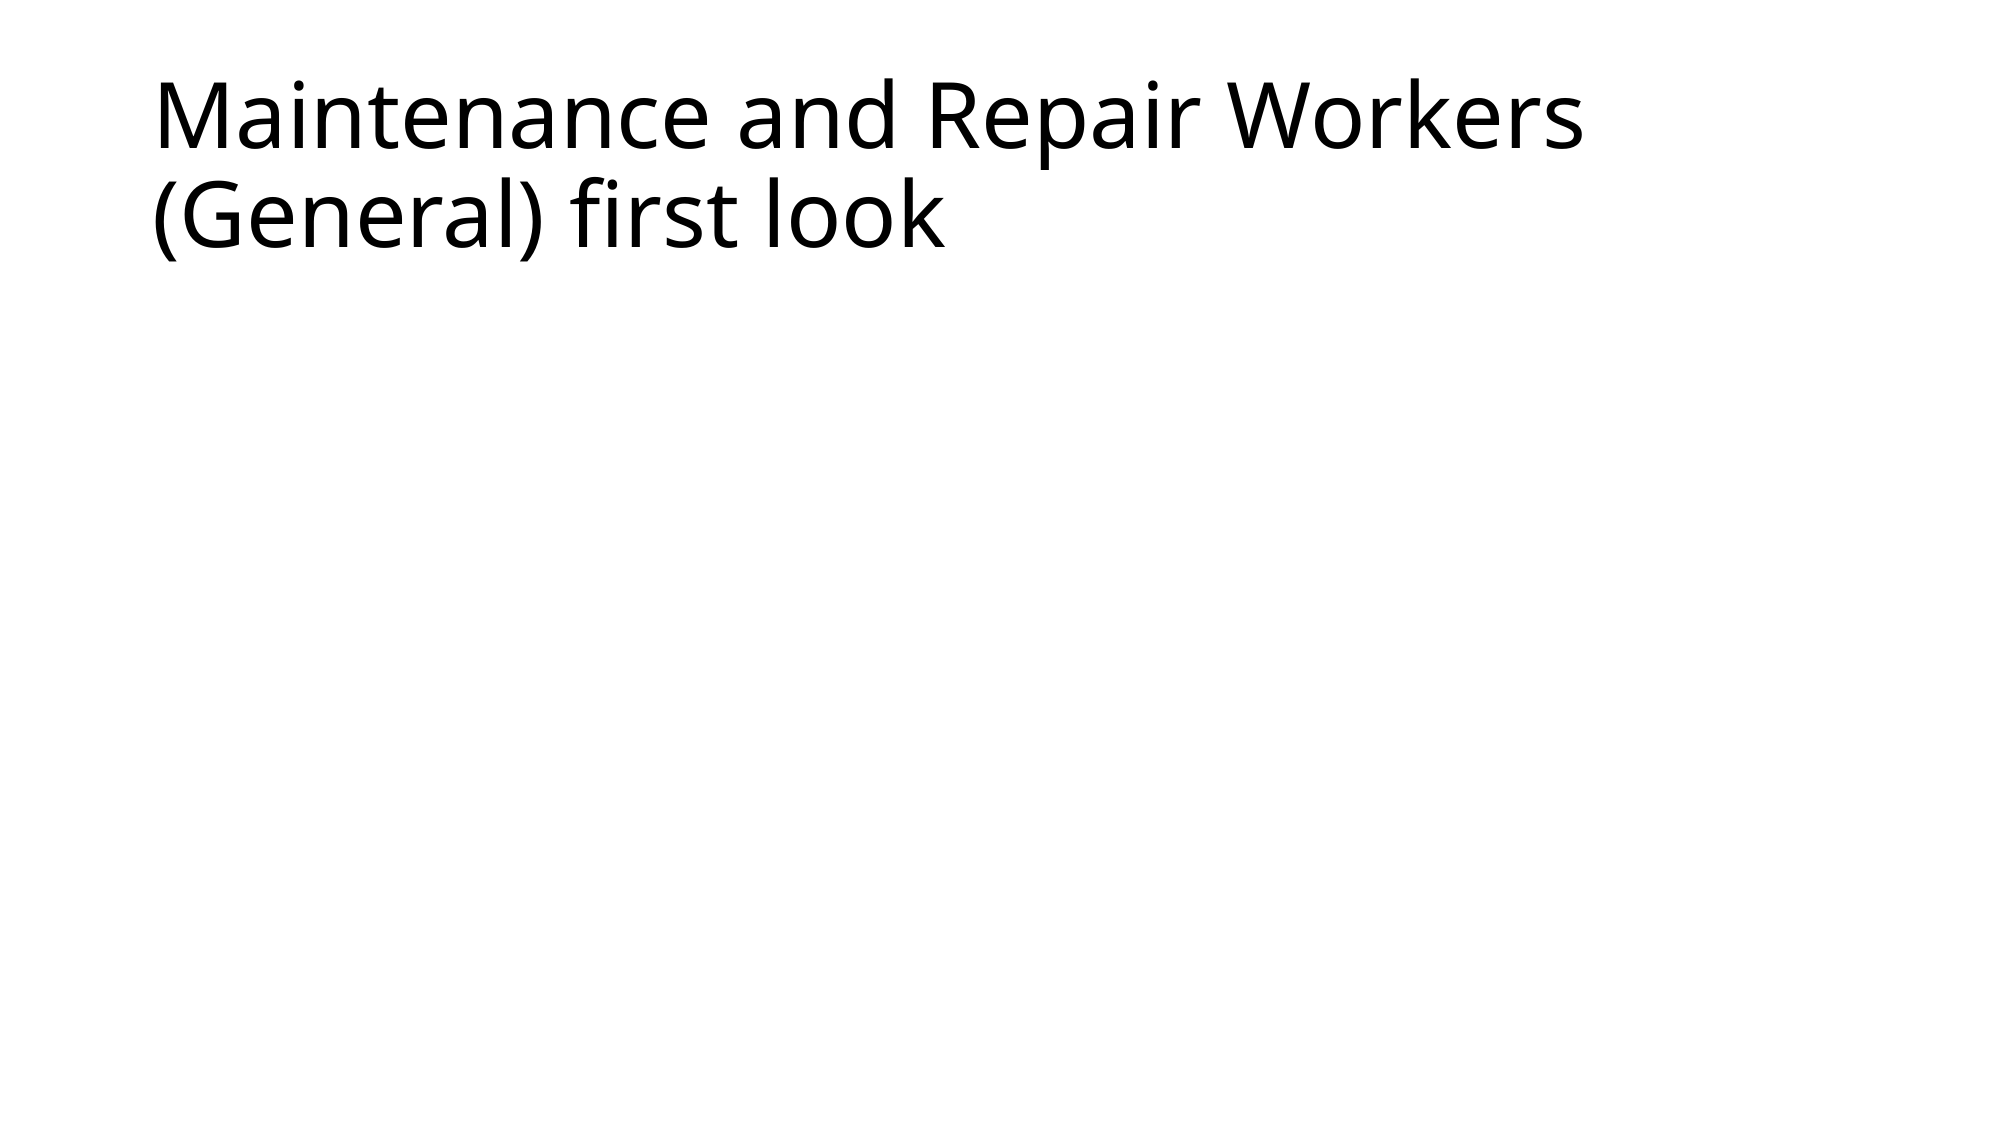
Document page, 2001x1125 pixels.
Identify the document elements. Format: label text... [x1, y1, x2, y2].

title Maintenance and Repair Workers (General) first look [137, 59, 1863, 278]
